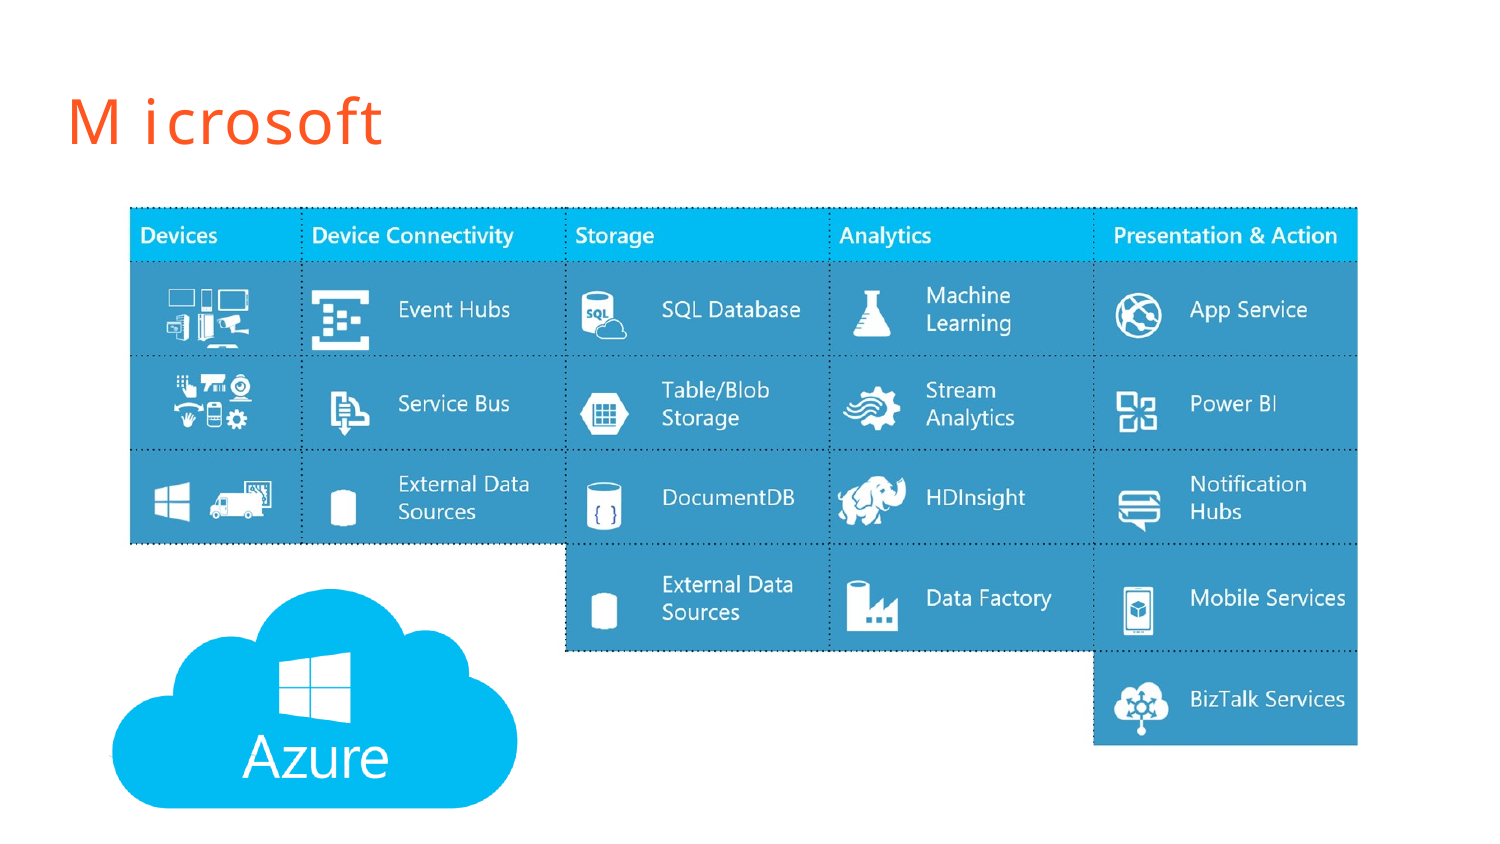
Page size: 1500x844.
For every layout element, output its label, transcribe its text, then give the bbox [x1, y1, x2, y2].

title Microsoft [64, 80, 395, 224]
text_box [108, 206, 1358, 821]
